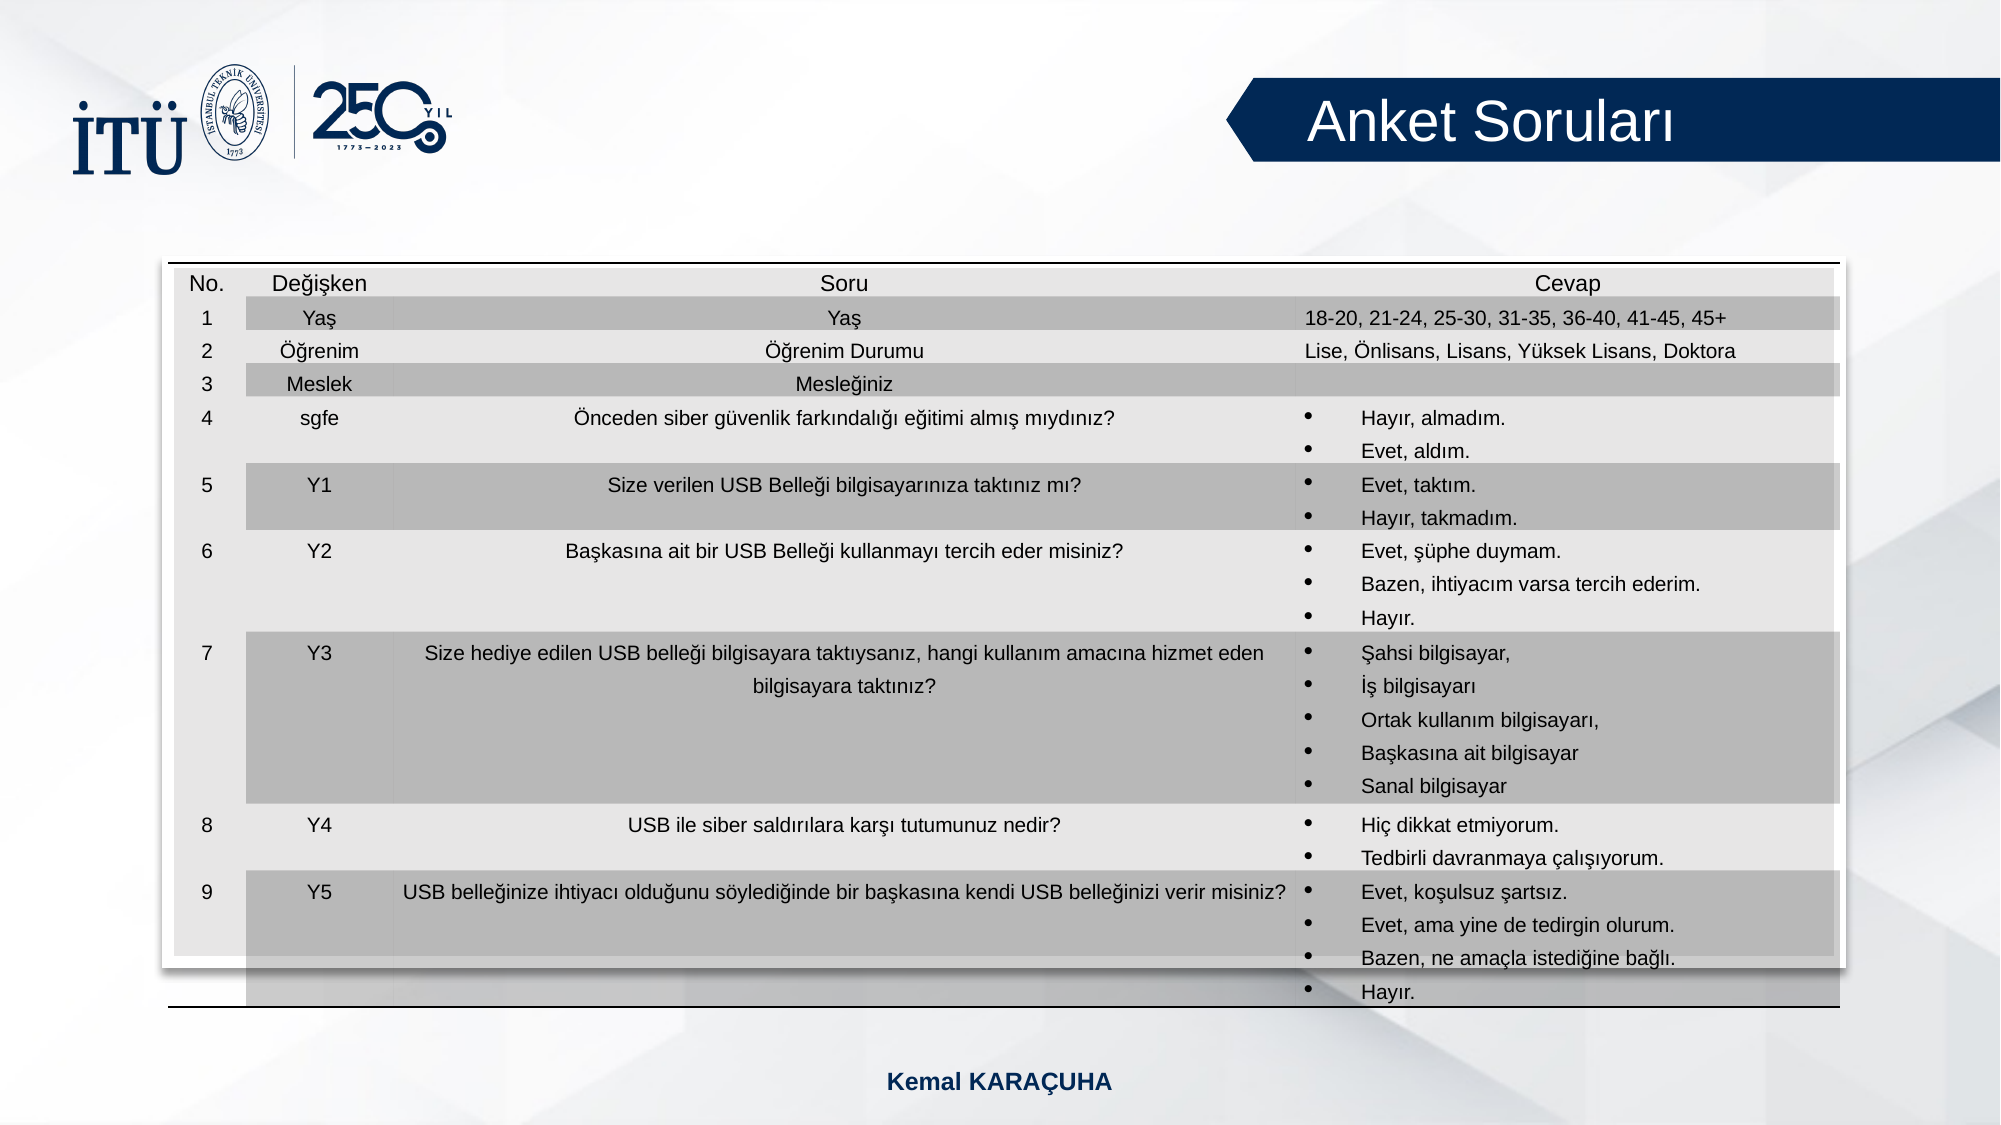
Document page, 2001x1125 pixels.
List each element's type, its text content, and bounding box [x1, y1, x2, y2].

table_cell sgfe [246, 396, 393, 463]
table_cell Y5 [246, 870, 393, 1006]
table_cell Mesleğiniz [393, 363, 1296, 396]
table_cell Hayır, almadım. Evet, aldım. [1296, 396, 1840, 463]
picture [0, 0, 2000, 1125]
table_cell Y3 [246, 632, 393, 804]
table_header No. [168, 264, 246, 296]
table_cell Y4 [246, 804, 393, 870]
table_cell 5 [168, 463, 246, 530]
table_cell Y1 [246, 463, 393, 530]
table_cell 3 [168, 363, 246, 396]
table_cell Öğrenim Durumu [393, 330, 1296, 363]
table_header Soru [393, 264, 1296, 296]
table_cell [1296, 363, 1840, 396]
text_box Kemal KARAÇUHA [788, 1058, 1212, 1103]
table_cell Meslek [246, 363, 393, 396]
table_cell Size verilen USB Belleği bilgisayarınıza taktınız mı? [393, 463, 1296, 530]
table_cell 1 [168, 296, 246, 330]
table_cell 7 [168, 632, 246, 804]
table_cell Evet, koşulsuz şartsız. Evet, ama yine de tedirgin olurum. Bazen, ne amaçla istediğine bağlı. Hayır. [1296, 870, 1840, 1006]
table_cell Yaş [246, 296, 393, 330]
table_cell 4 [168, 396, 246, 463]
table_header Değişken [246, 264, 393, 296]
table_cell Önceden siber güvenlik farkındalığı eğitimi almış mıydınız? [393, 396, 1296, 463]
table_cell Hiç dikkat etmiyorum. Tedbirli davranmaya çalışıyorum. [1296, 804, 1840, 870]
table_cell Lise, Önlisans, Lisans, Yüksek Lisans, Doktora [1296, 330, 1840, 363]
table_cell Başkasına ait bir USB Belleği kullanmayı tercih eder misiniz? [393, 530, 1296, 632]
text_box Anket Soruları [1292, 75, 1693, 161]
table_cell 18-20, 21-24, 25-30, 31-35, 36-40, 41-45, 45+ [1296, 296, 1840, 330]
table_cell USB ile siber saldırılara karşı tutumunuz nedir? [393, 804, 1296, 870]
table_cell 6 [168, 530, 246, 632]
table_cell Y2 [246, 530, 393, 632]
table_cell Yaş [393, 296, 1296, 330]
table_cell 8 [168, 804, 246, 870]
table_cell 9 [168, 870, 246, 1006]
table_cell Evet, taktım. Hayır, takmadım. [1296, 463, 1840, 530]
table_cell Evet, şüphe duymam. Bazen, ihtiyacım varsa tercih ederim. Hayır. [1296, 530, 1840, 632]
table_cell 2 [168, 330, 246, 363]
table_cell Size hediye edilen USB belleği bilgisayara taktıysanız, hangi kullanım amacına hizmet eden bilgisayara taktınız? [393, 632, 1296, 804]
table_cell Şahsi bilgisayar, İş bilgisayarı Ortak kullanım bilgisayarı, Başkasına ait bilgisayar Sanal bilgisayar [1296, 632, 1840, 804]
table_cell USB belleğinize ihtiyacı olduğunu söylediğinde bir başkasına kendi USB belleğinizi verir misiniz? [393, 870, 1296, 1006]
table_header Cevap [1296, 264, 1840, 296]
table_cell Öğrenim [246, 330, 393, 363]
